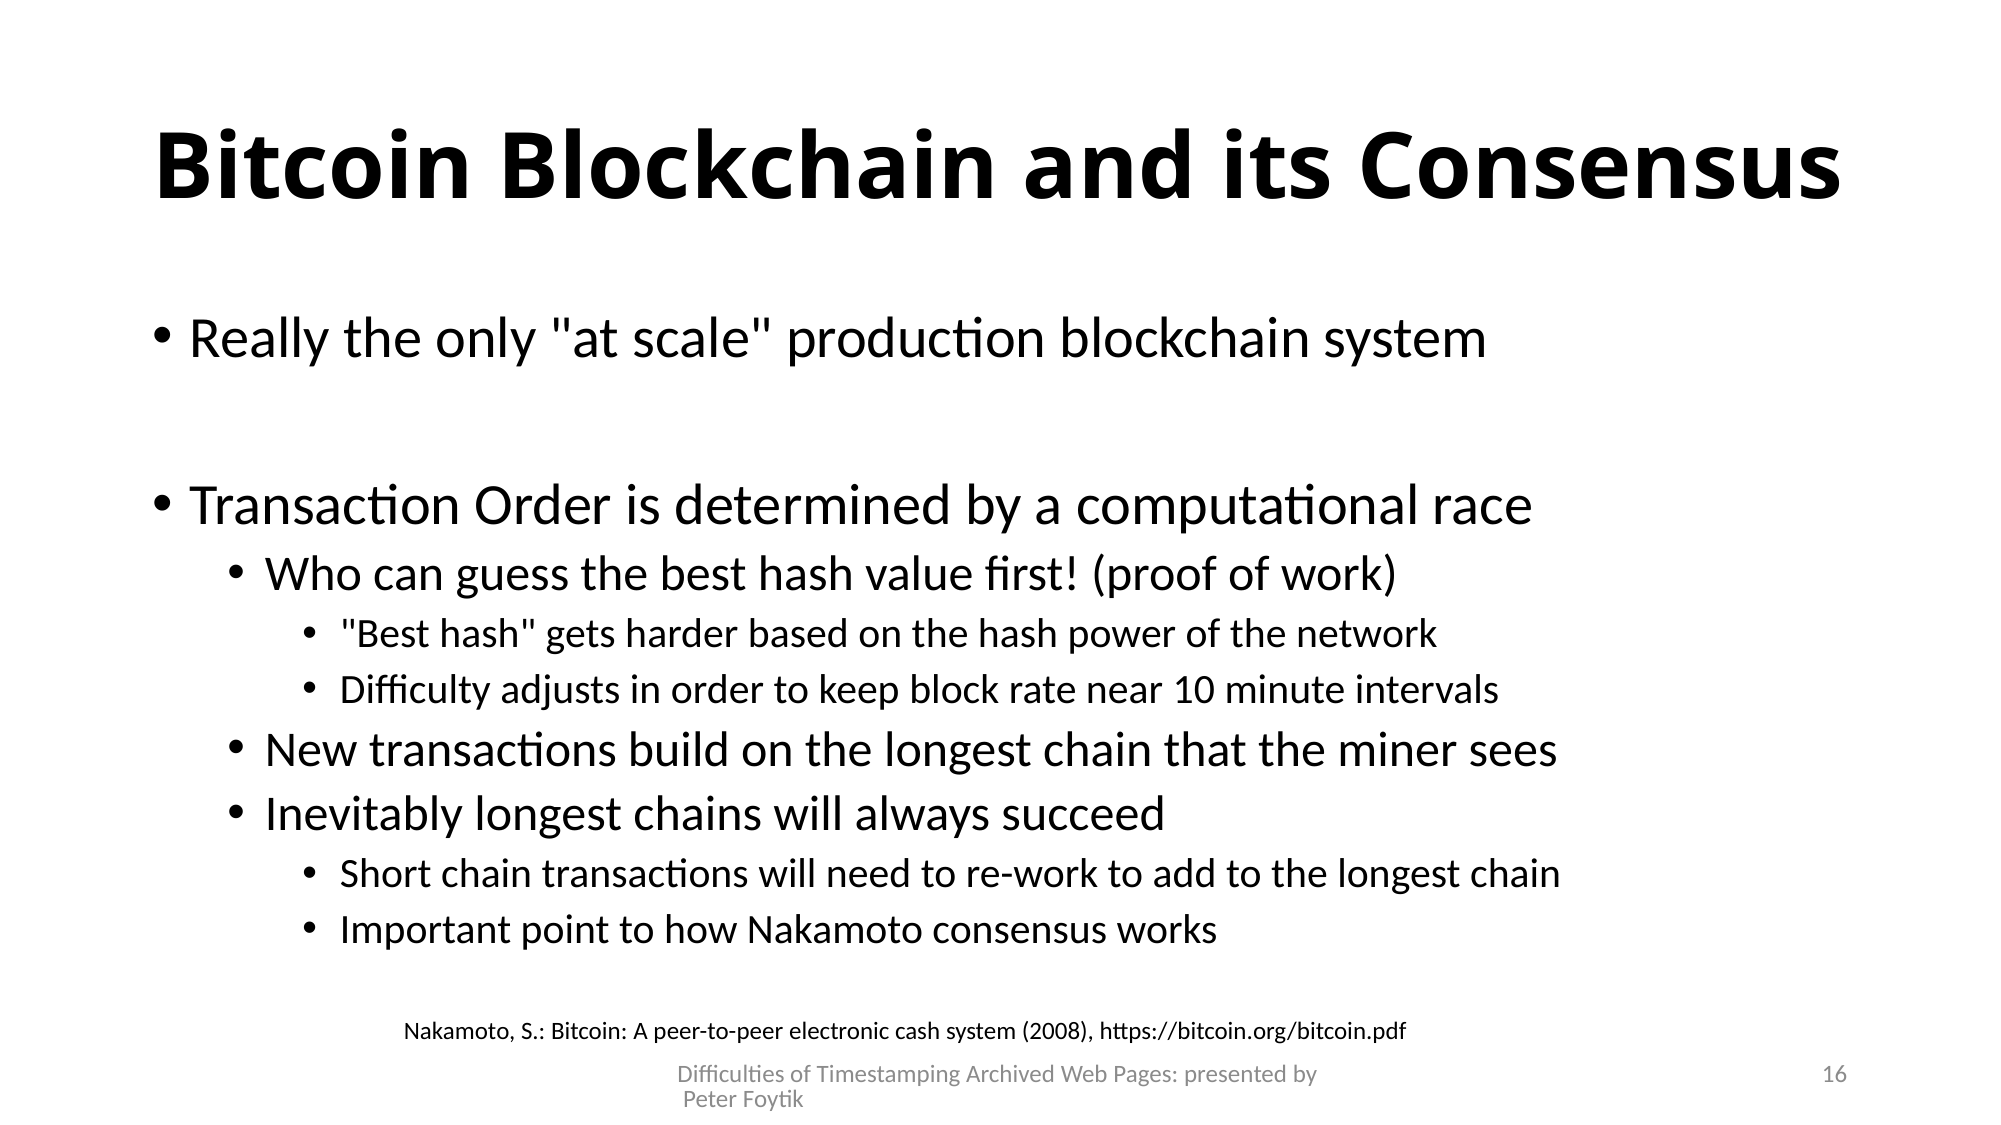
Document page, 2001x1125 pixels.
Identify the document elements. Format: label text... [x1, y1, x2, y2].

slide_number 16 [1412, 1042, 1863, 1103]
title Bitcoin Blockchain and its Consensus [137, 59, 1863, 278]
text_box Nakamoto, S.: Bitcoin: A peer-to-peer electronic cash system (2008), https://bitcoin.org/bitcoin.pdf [388, 1007, 1666, 1053]
list Really the only "at scale" production blockchain system Transaction Order is determined by a computational race Who can guess the best hash value first! (proof of work) "Best hash" gets harder based on the hash power of the network Difficulty adjusts in order to keep block rate near 10 minute intervals New transactions build on the longest chain that the miner sees Inevitably longest chains will always succeed Short chain transactions will need to re-work to add to the longest chain Important point to how Nakamoto consensus works [137, 299, 1863, 1014]
footer Difficulties of Timestamping Archived Web Pages: presented by Peter Foytik [662, 1042, 1338, 1103]
